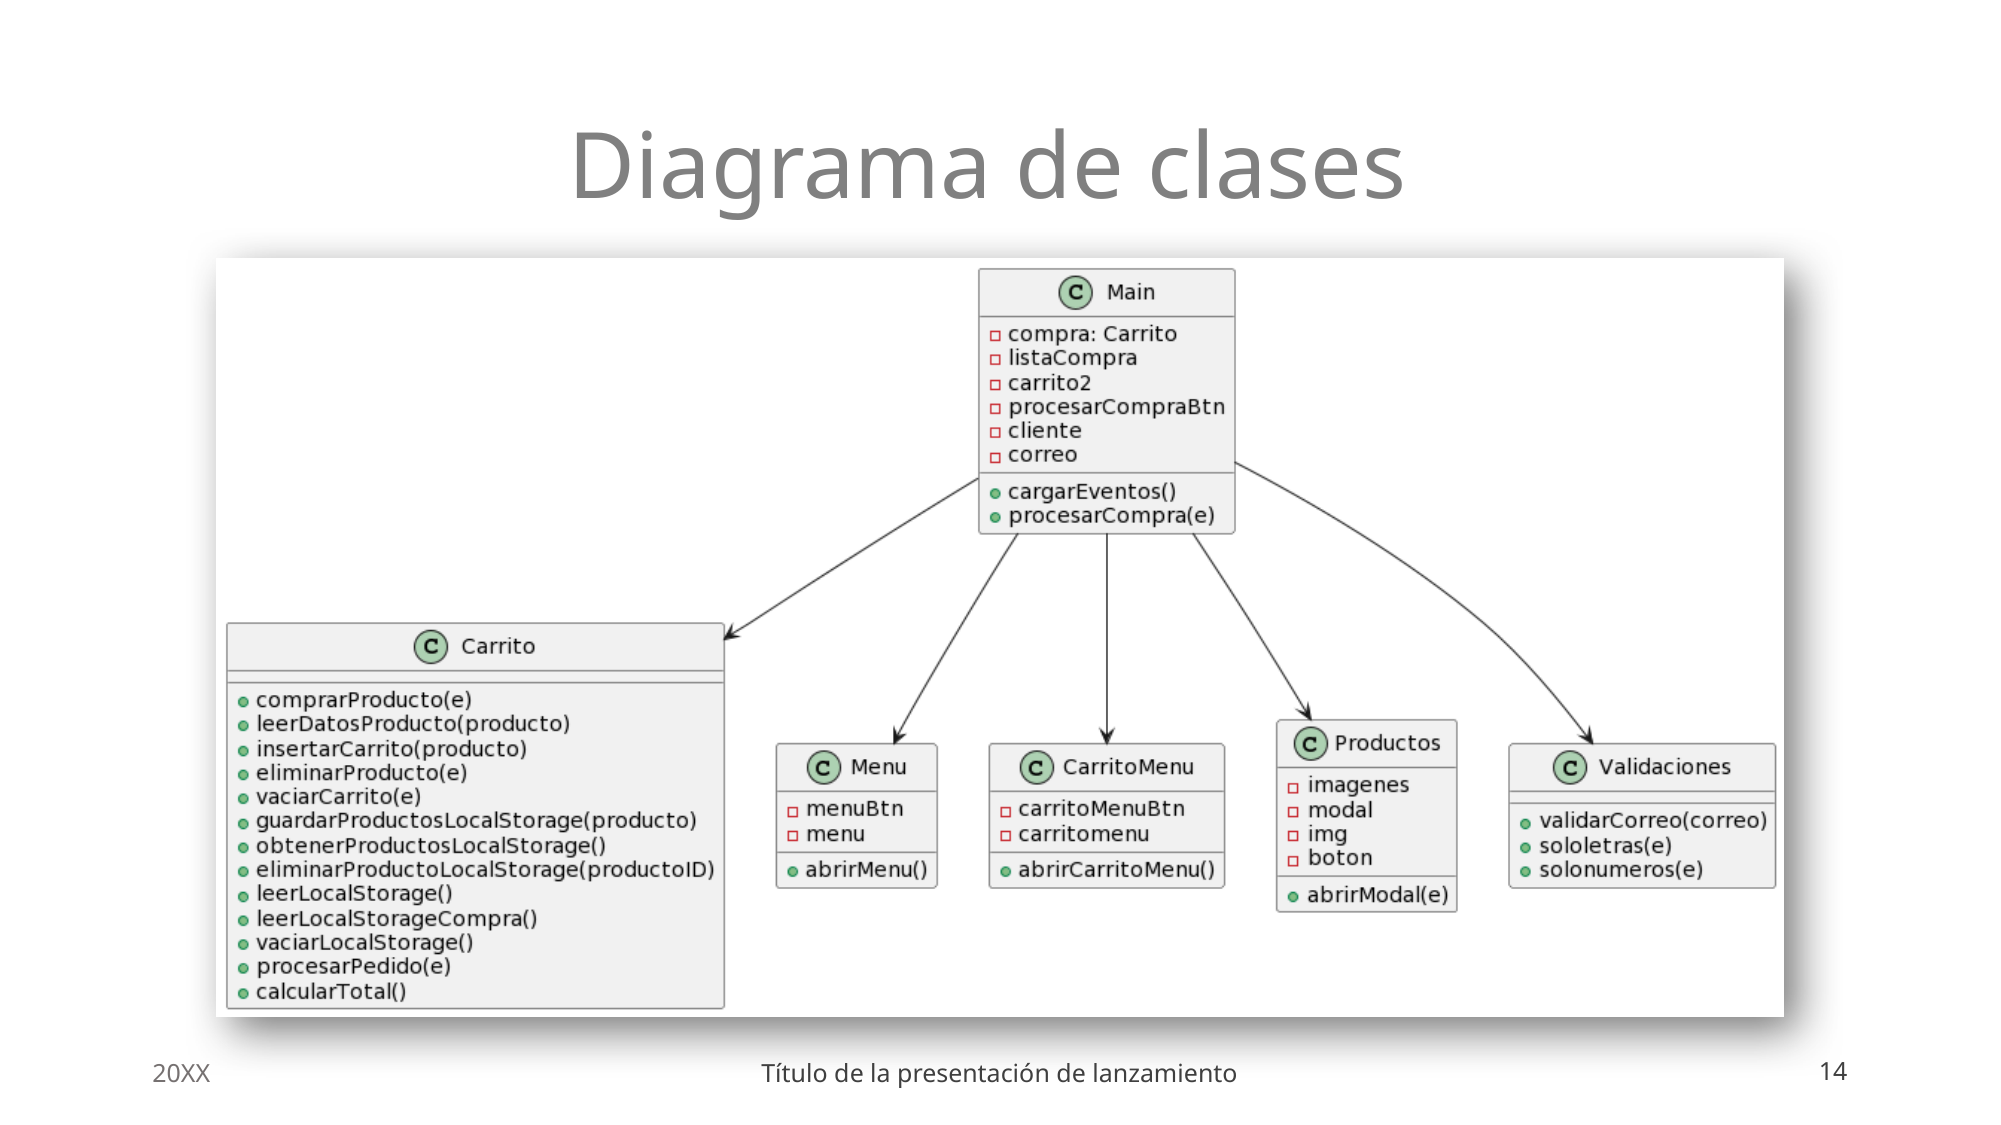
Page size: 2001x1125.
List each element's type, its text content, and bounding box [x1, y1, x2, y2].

footer Título de la presentación de lanzamiento [662, 1065, 1338, 1103]
picture [216, 258, 1784, 1017]
slide_number 14 [1412, 1042, 1863, 1103]
slide_number 20XX [137, 1042, 588, 1103]
title Diagrama de clases [137, 59, 1863, 278]
